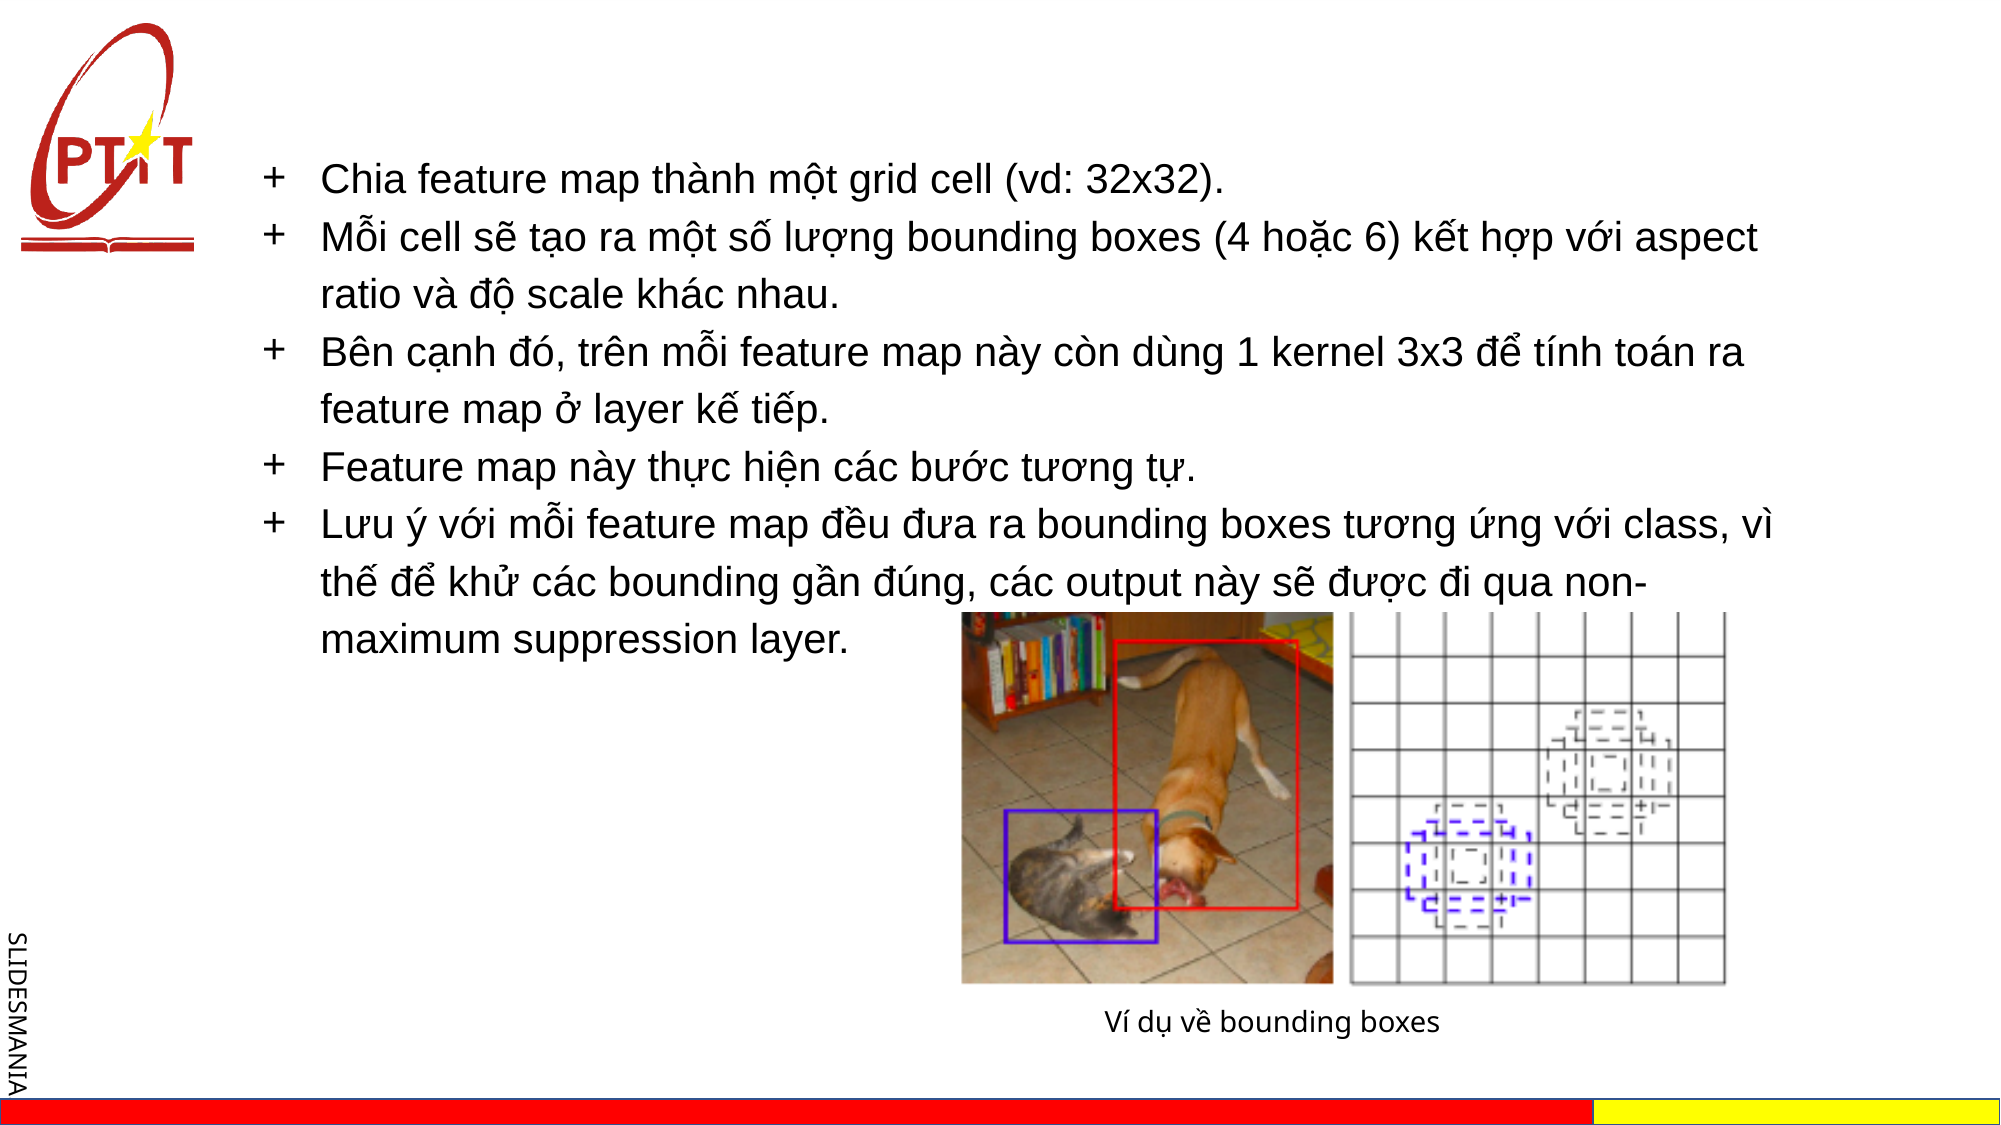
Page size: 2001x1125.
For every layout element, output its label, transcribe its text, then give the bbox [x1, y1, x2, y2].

text_box [1592, 1098, 2000, 1125]
text_box Chia feature map thành một grid cell (vd: 32x32). Mỗi cell sẽ tạo ra một số lượng bounding boxes (4 hoặc 6) kết hợp với aspect ratio và độ scale khác nhau. Bên cạnh đó, trên mỗi feature map này còn dùng 1 kernel 3x3 để tính toán ra feature map ở layer kế tiếp. Feature map này thực hiện các bước tương tự. Lưu ý với mỗi feature map đều đưa ra bounding boxes tương ứng với class, vì thế để khử các bounding gần đúng, các output này sẽ được đi qua non-maximum suppression layer. [225, 124, 1831, 1055]
text_box [0, 1098, 1592, 1125]
text_box Ví dụ về bounding boxes [947, 988, 1598, 1054]
picture [960, 612, 1738, 989]
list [21, 23, 194, 253]
